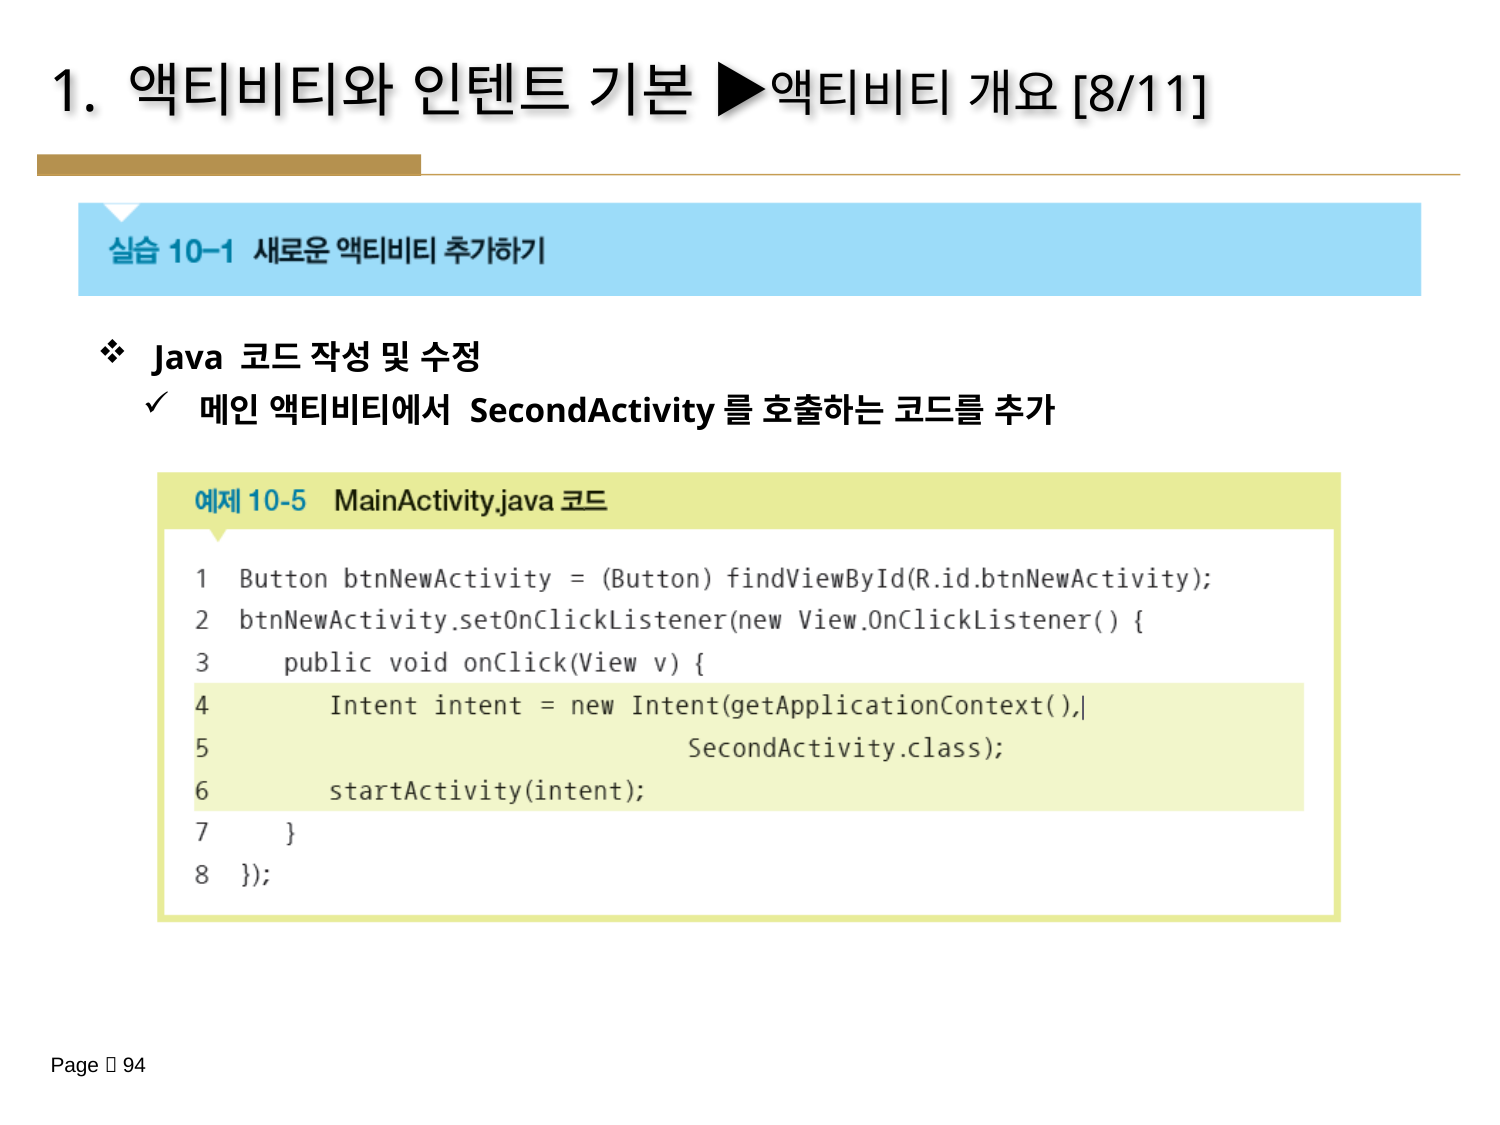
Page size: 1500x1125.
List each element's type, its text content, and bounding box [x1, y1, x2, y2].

title 1. 액티비티와 인텐트 기본 ▶액티비티 개요[8/11] [48, 53, 1448, 161]
list Java 코드 작성 및 수정 메인 액티비티에서 SecondActivity를 호출하는 코드를 추가 [54, 335, 1500, 1051]
picture [155, 471, 1344, 928]
picture [77, 200, 1423, 297]
